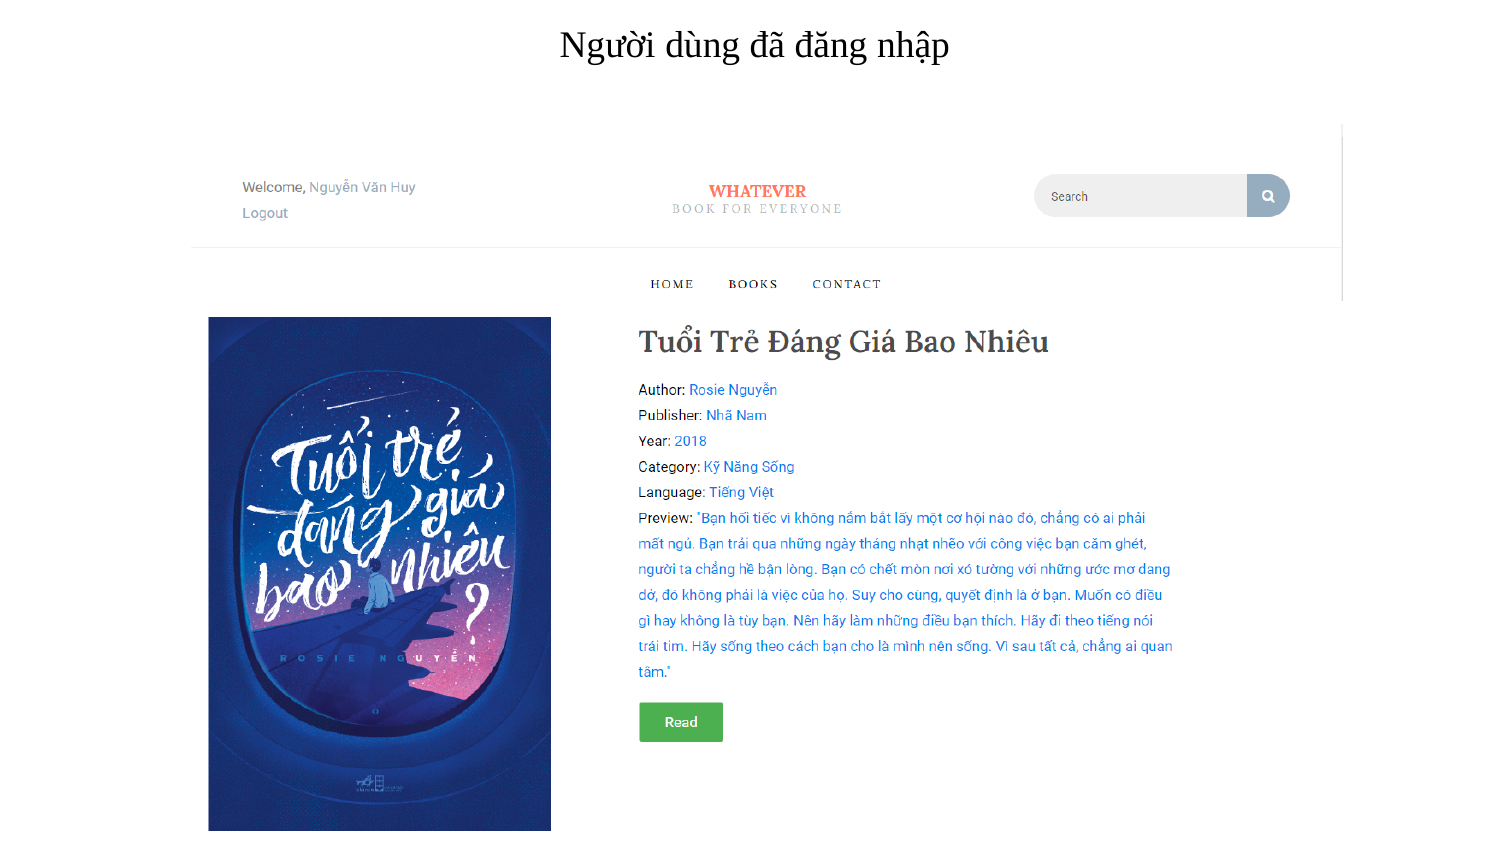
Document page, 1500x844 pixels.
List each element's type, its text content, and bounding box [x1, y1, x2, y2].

text_box Người dùng đã đăng nhập [446, 12, 1063, 73]
picture [191, 124, 1344, 844]
